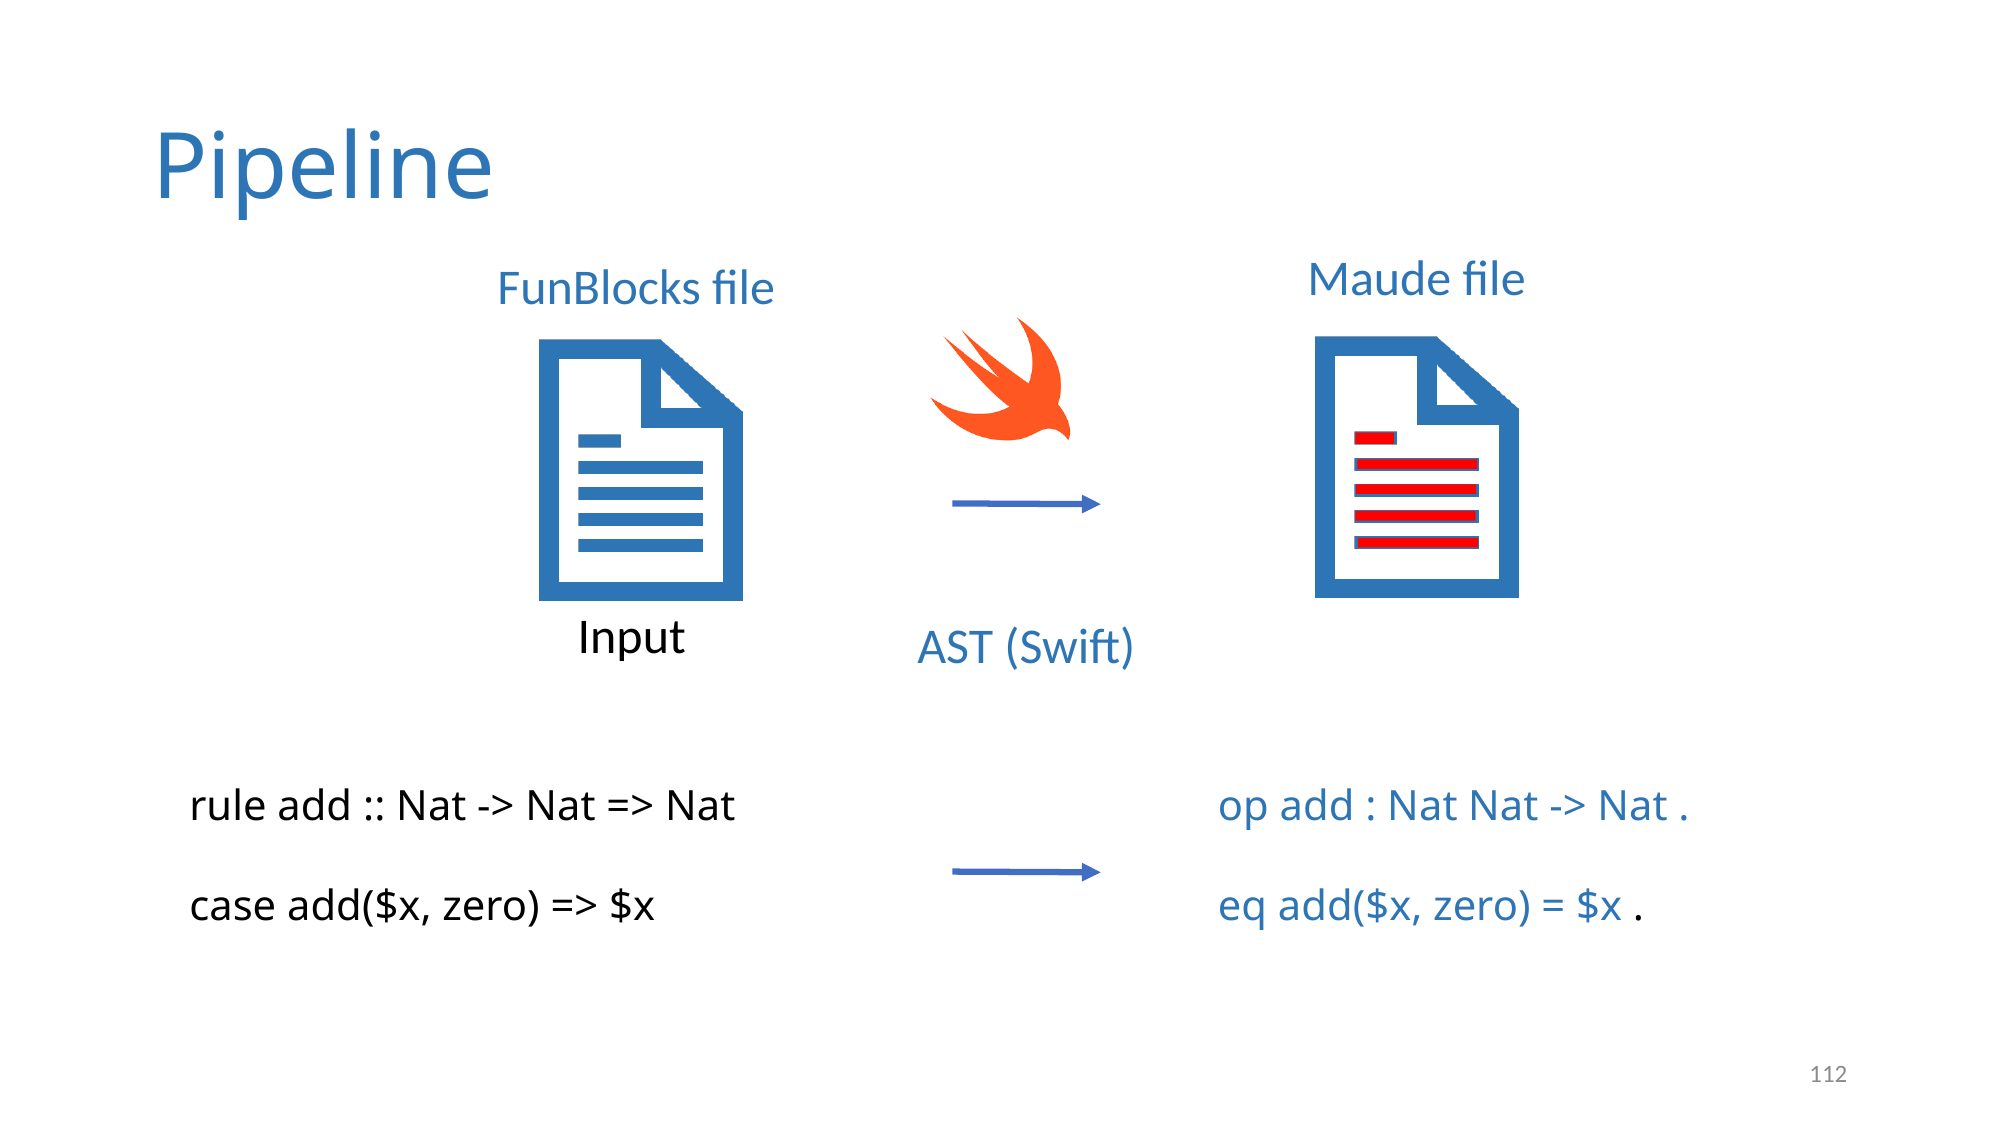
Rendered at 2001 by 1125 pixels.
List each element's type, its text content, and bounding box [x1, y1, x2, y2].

text_box Maude file [1255, 238, 1578, 314]
text_box FunBlocks file [475, 246, 798, 382]
text_box [952, 497, 1101, 511]
text_box Pipeline [137, 59, 1863, 278]
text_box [1259, 310, 1574, 625]
text_box rule add :: Nat -> Nat => Nat case add($x, zero) => $x [174, 771, 953, 937]
text_box Input [523, 635, 749, 672]
text_box [952, 866, 1101, 879]
text_box 1 [1412, 1042, 1863, 1103]
picture [924, 303, 1075, 454]
text_box op add : Nat Nat -> Nat . eq add($x, zero) = $x . [1203, 771, 1981, 937]
picture [483, 312, 798, 627]
text_box AST (Swift) [855, 606, 1198, 682]
